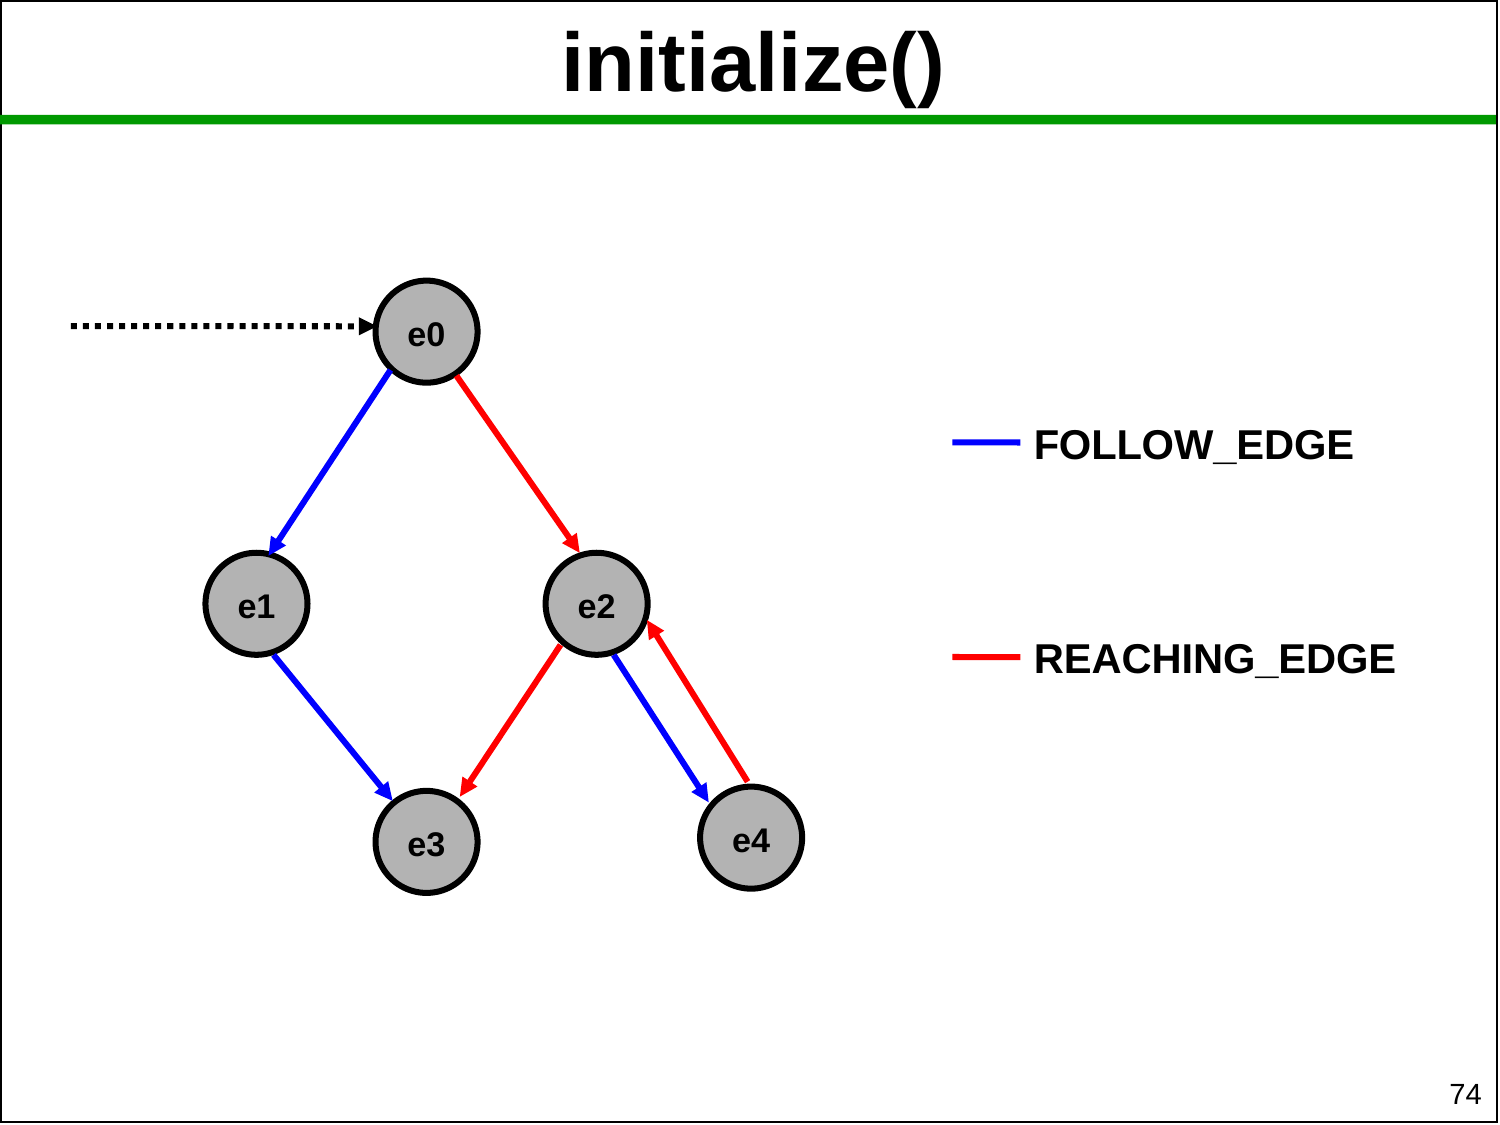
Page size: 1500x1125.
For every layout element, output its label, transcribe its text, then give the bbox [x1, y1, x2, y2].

text_box [363, 320, 378, 333]
text_box REACHING_EDGE [1020, 622, 1429, 683]
text_box [647, 620, 748, 782]
slide_number 74 [1184, 1077, 1498, 1118]
text_box [459, 644, 561, 797]
text_box e1 [205, 552, 308, 655]
text_box [613, 654, 709, 803]
text_box initialize() [78, 0, 1429, 111]
text_box [273, 654, 393, 801]
text_box [268, 369, 391, 556]
text_box FOLLOW_EDGE [1020, 408, 1395, 469]
text_box [456, 375, 580, 553]
text_box e4 [700, 786, 803, 889]
text_box e2 [545, 552, 648, 655]
text_box e3 [375, 790, 478, 893]
text_box e0 [375, 280, 478, 383]
